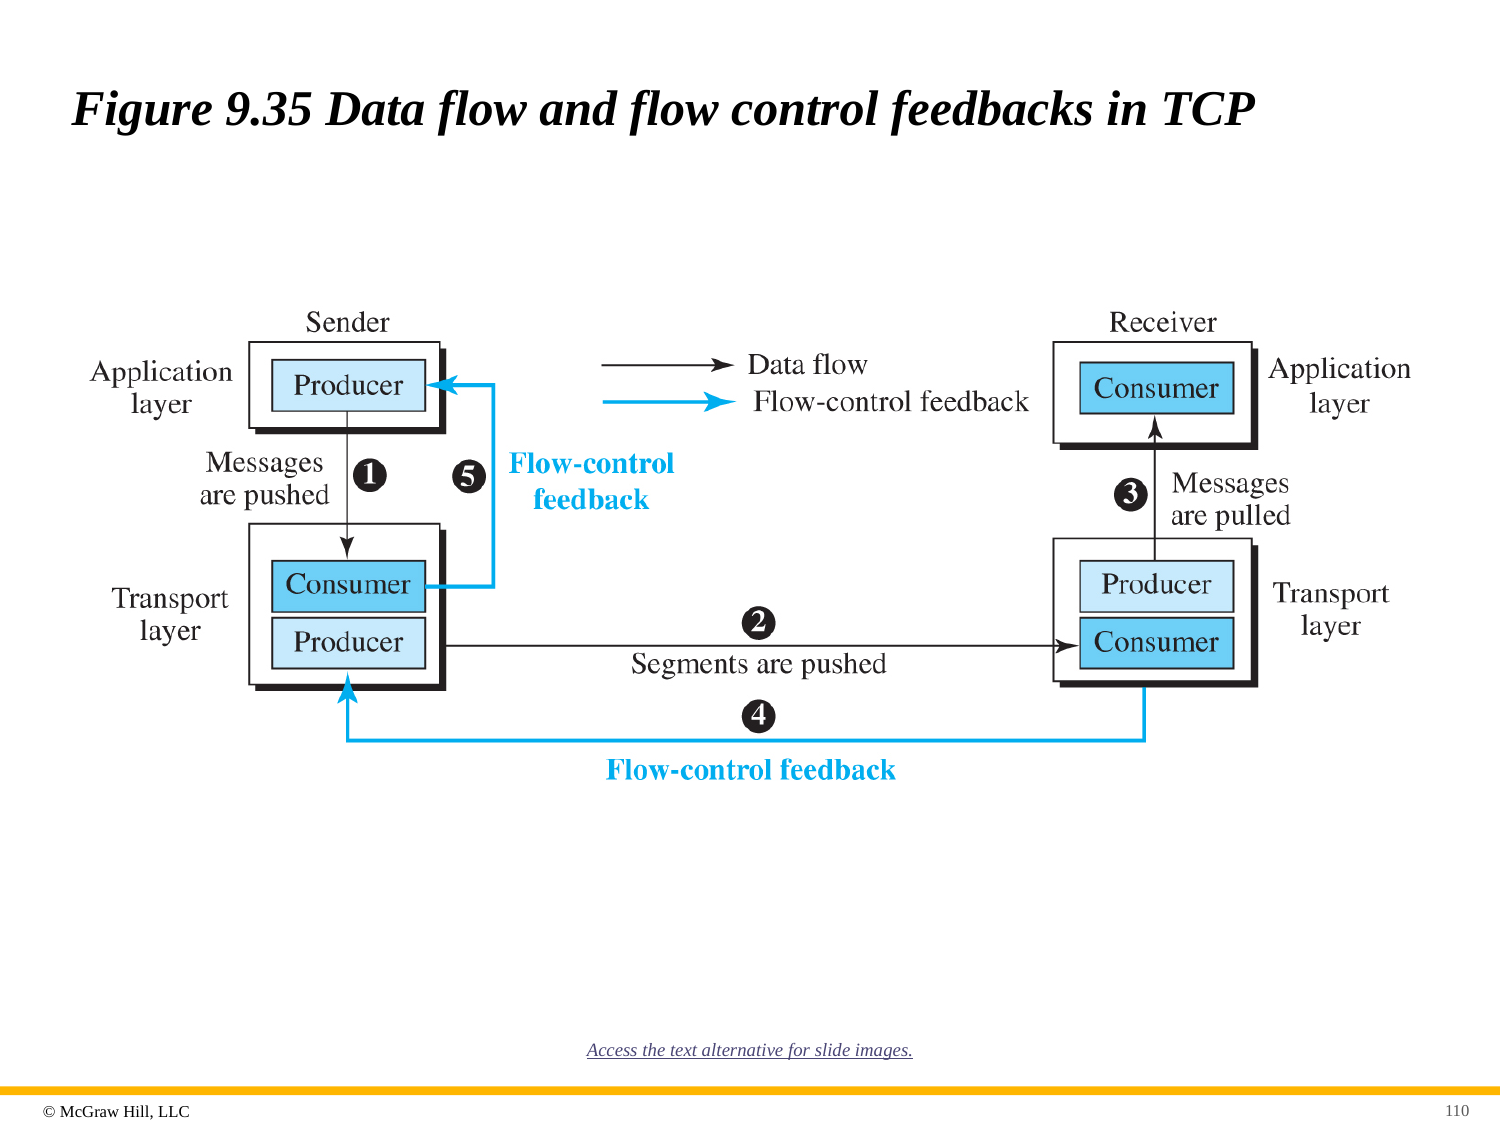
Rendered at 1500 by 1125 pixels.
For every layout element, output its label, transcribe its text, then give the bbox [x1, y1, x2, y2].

list Access the text alternative for slide images. [525, 1033, 975, 1066]
slide_number 110 [1418, 1096, 1477, 1123]
title Figure 9.35 Data flow and flow control feedbacks in TCP [56, 50, 1444, 162]
picture [89, 306, 1411, 791]
